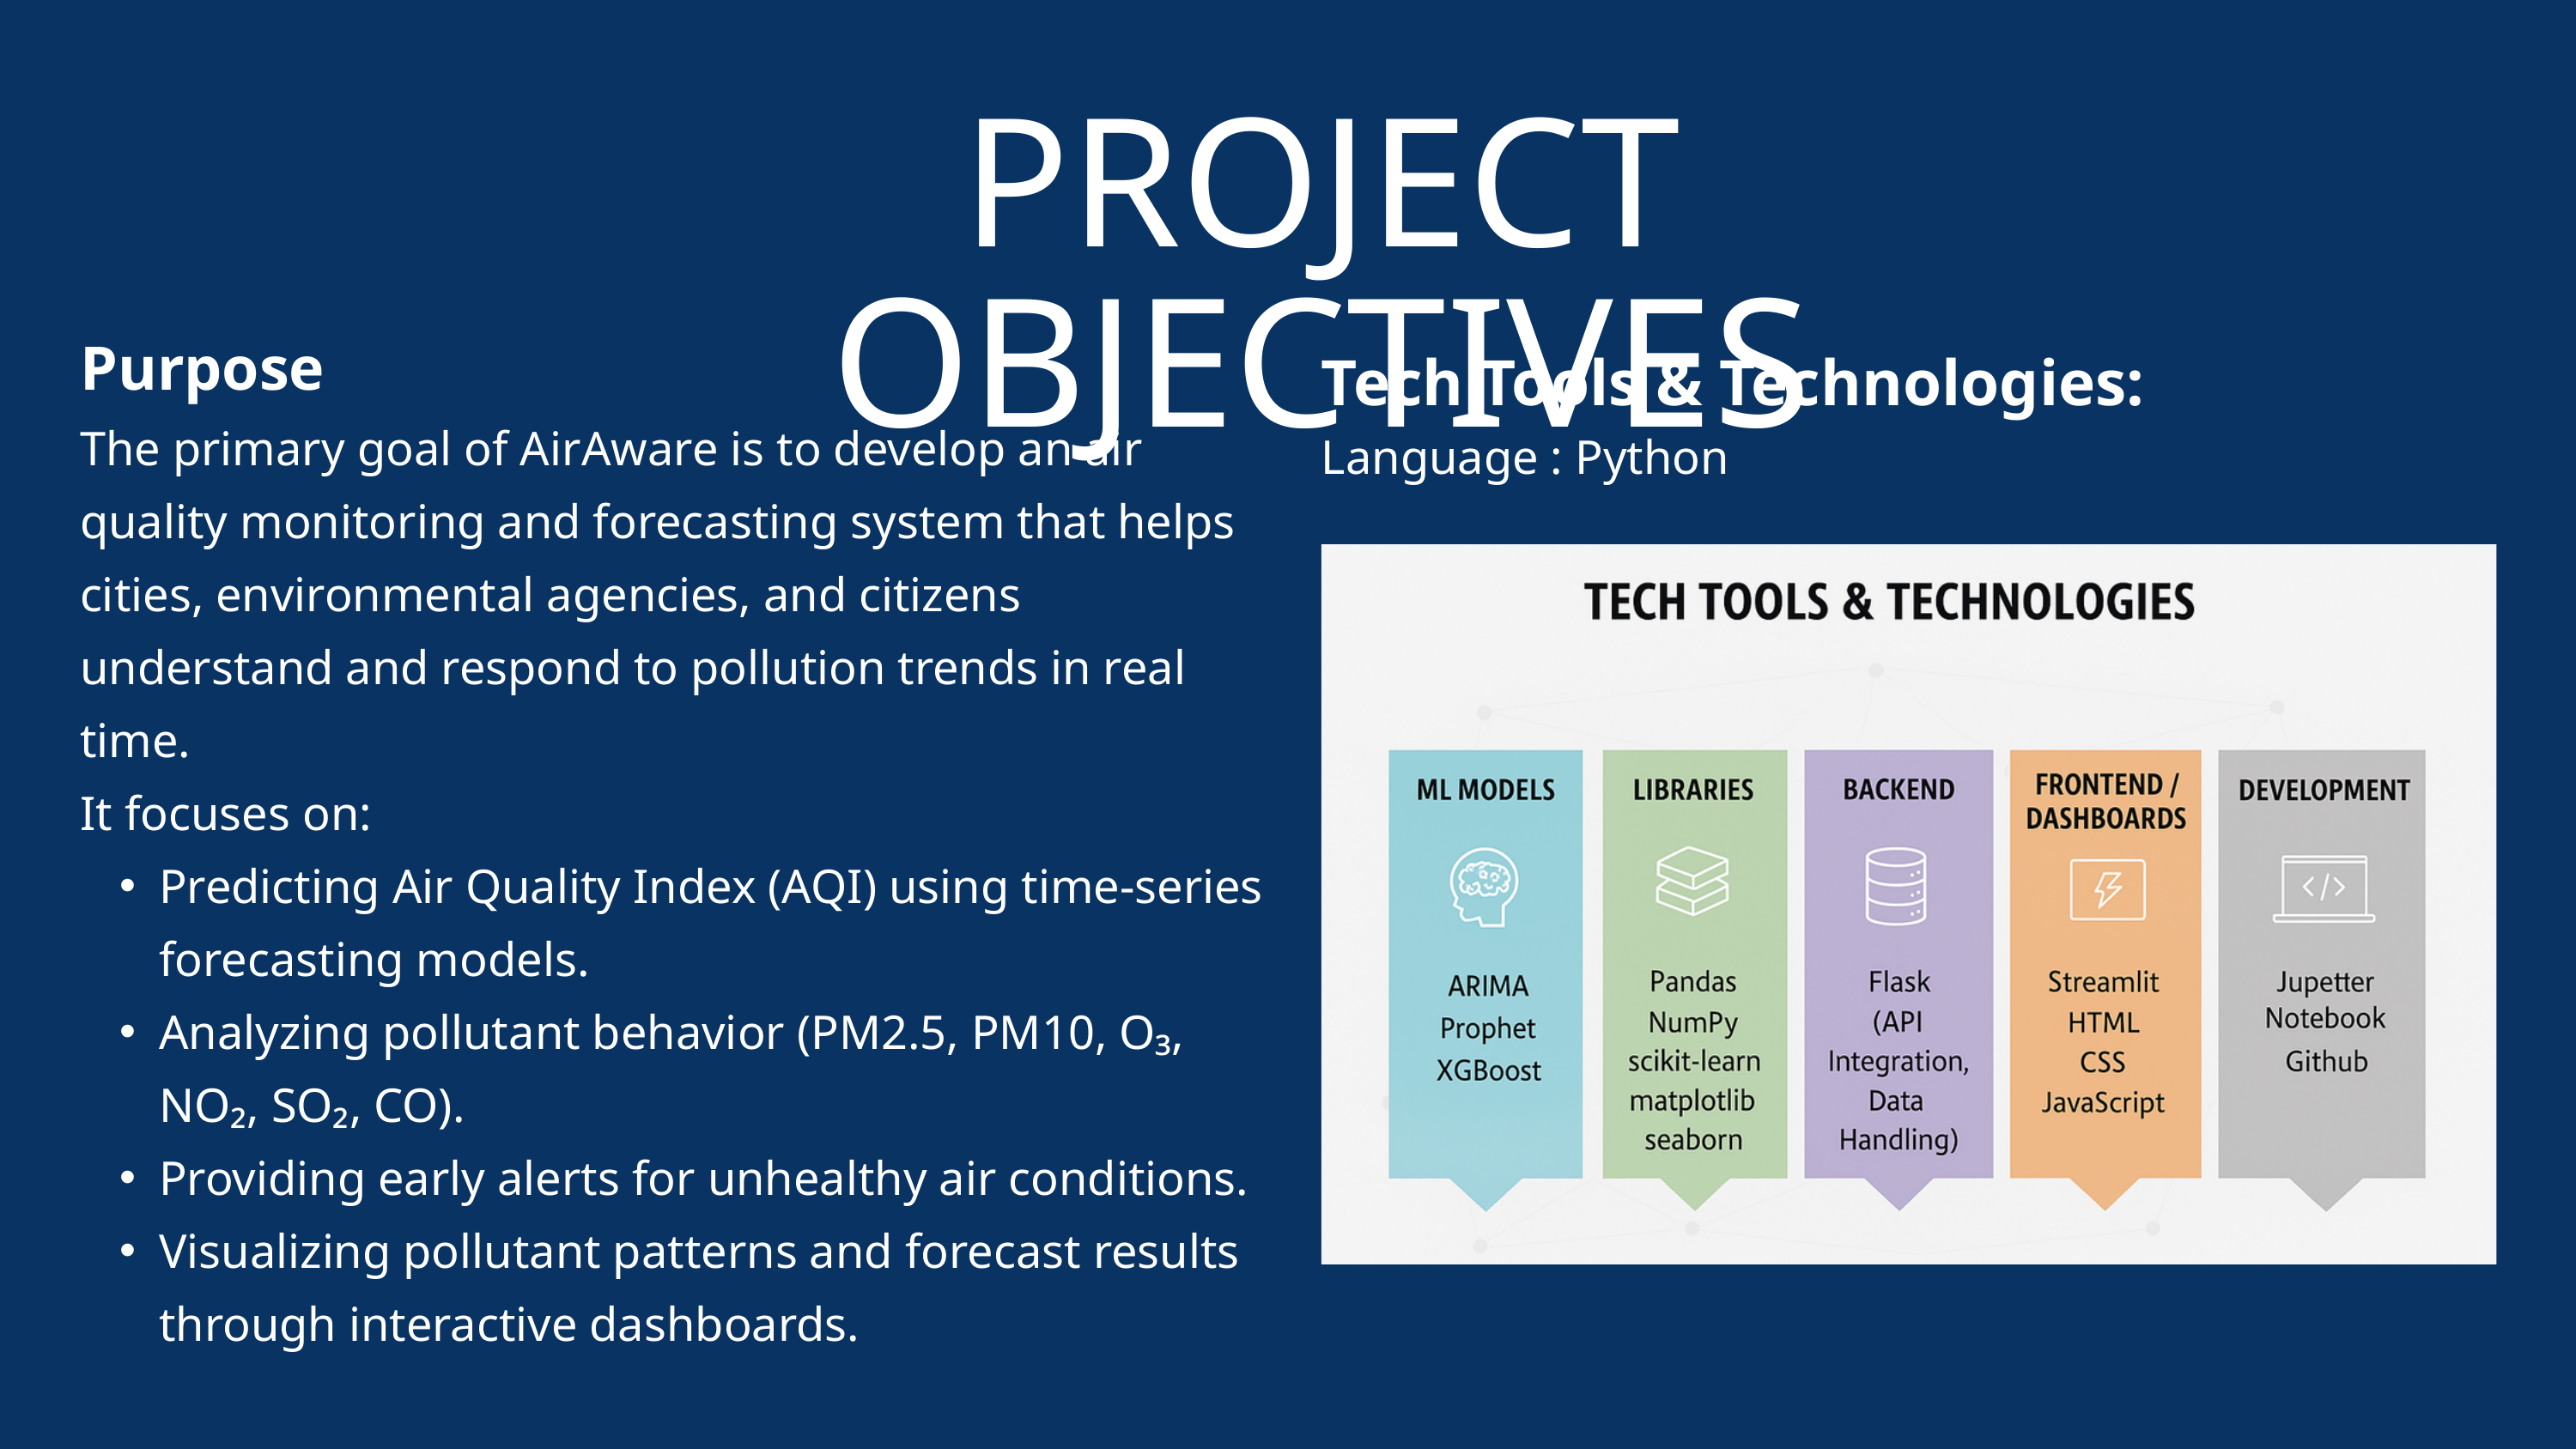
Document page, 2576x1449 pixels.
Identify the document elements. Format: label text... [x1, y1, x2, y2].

text_box Tech Tools & Technologies: Language : Python [1321, 330, 2432, 572]
text_box Purpose The primary goal of AirAware is to develop an air quality monitoring and forecasting system that helps cities, environmental agencies, and citizens understand and respond to pollution trends in real time. It focuses on: Predicting Air Quality Index (AQI) using time-series forecasting models. Analyzing pollutant behavior (PM2.5, PM10, O₃, NO₂, SO₂, CO). Providing early alerts for unhealthy air conditions. Visualizing pollutant patterns and forecast results through interactive dashboards. [80, 318, 1288, 1351]
text_box [1321, 544, 2497, 1264]
text_box PROJECT OBJECTIVES [550, 102, 2093, 464]
